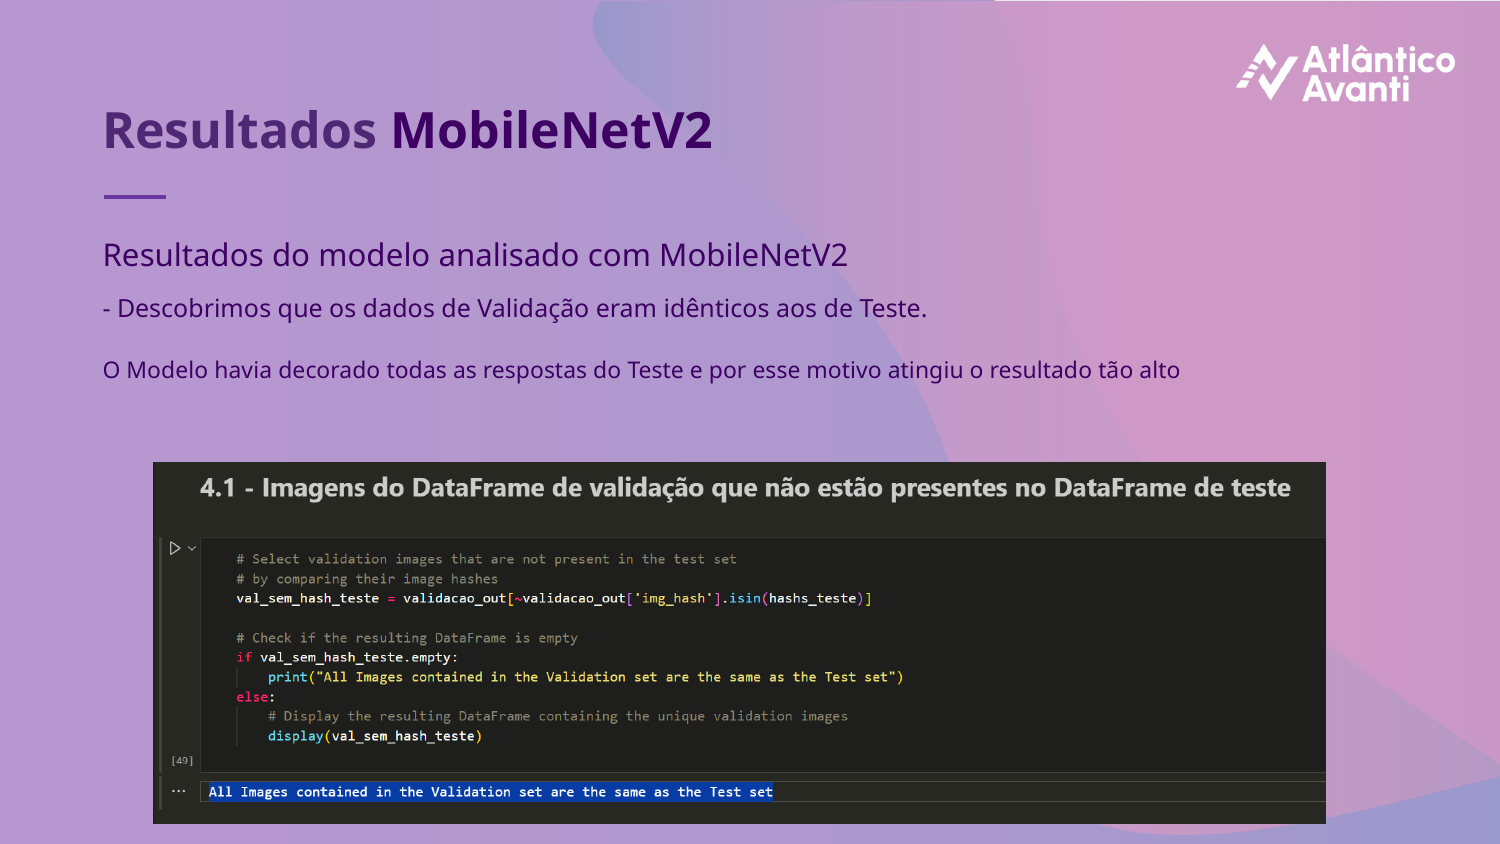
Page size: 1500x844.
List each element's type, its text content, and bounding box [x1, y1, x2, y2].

picture [152, 462, 1326, 824]
title Resultados MobileNetV2 [87, 71, 1338, 185]
list Resultados do modelo analisado com MobileNetV2 - Descobrimos que os dados de Validação eram idênticos aos de Teste. O Modelo havia decorado todas as respostas do Teste e por esse motivo atingiu o resultado tão alto [87, 209, 1415, 456]
